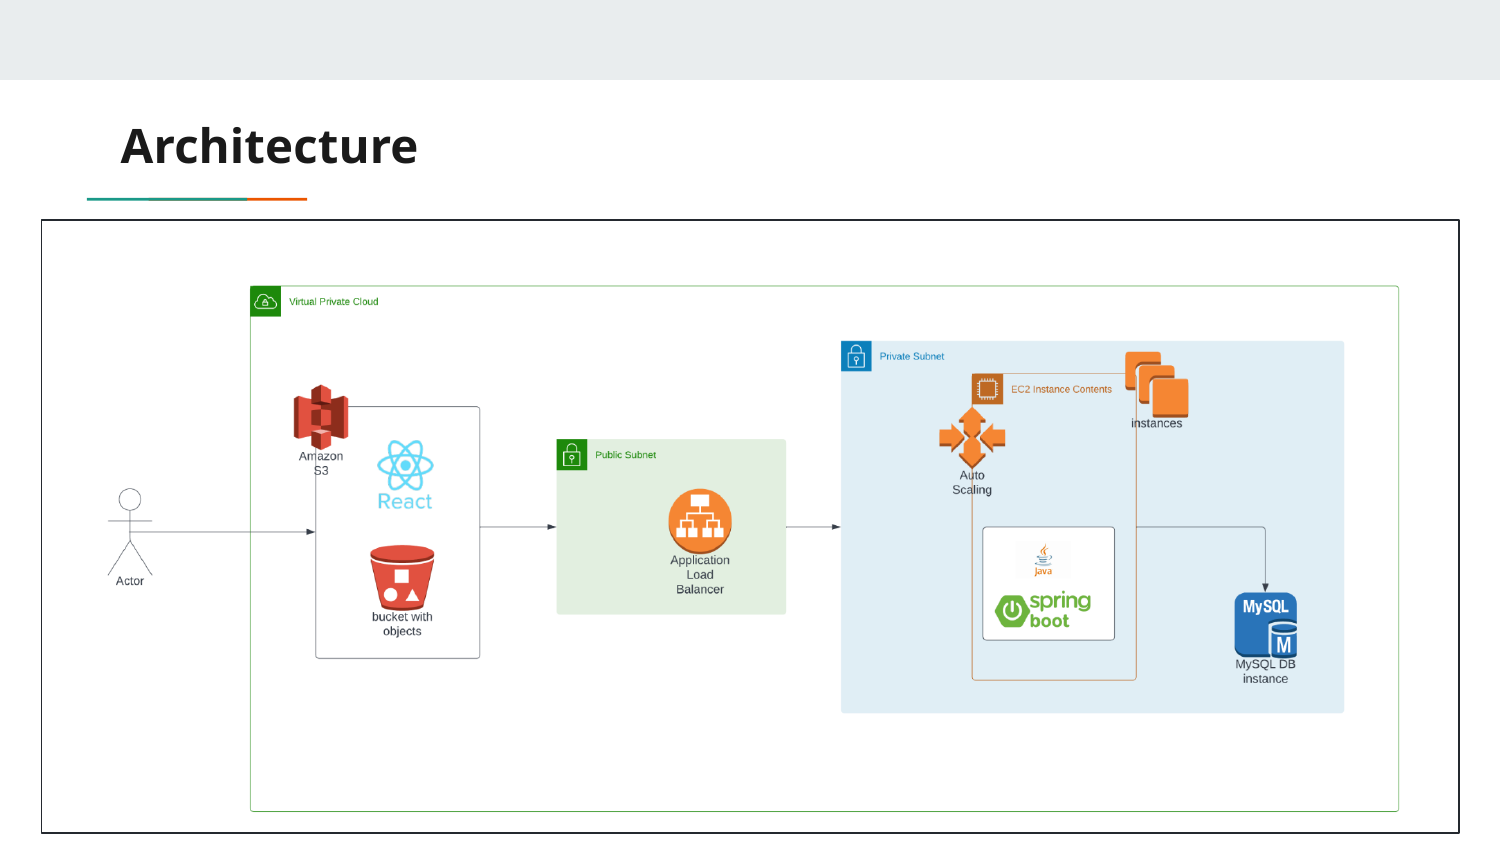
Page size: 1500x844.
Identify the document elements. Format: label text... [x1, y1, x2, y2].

picture [41, 220, 1459, 833]
title Architecture [105, 100, 1367, 189]
